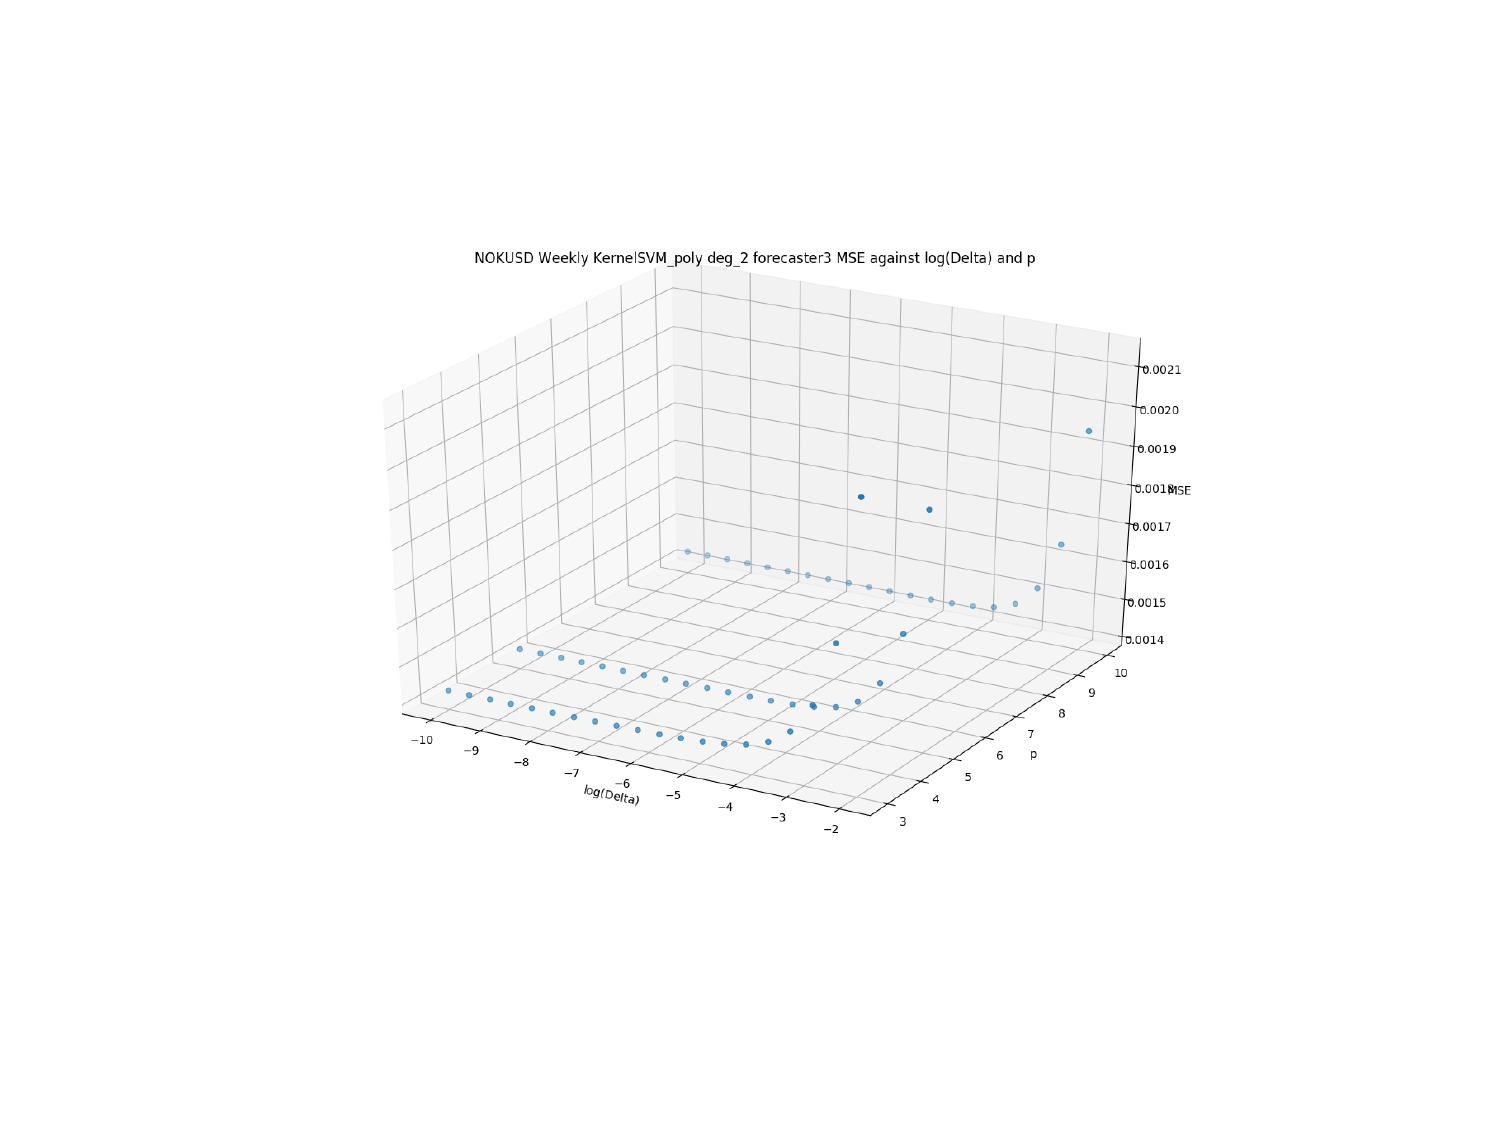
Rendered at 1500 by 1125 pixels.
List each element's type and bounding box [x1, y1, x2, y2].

picture [119, 119, 1358, 946]
